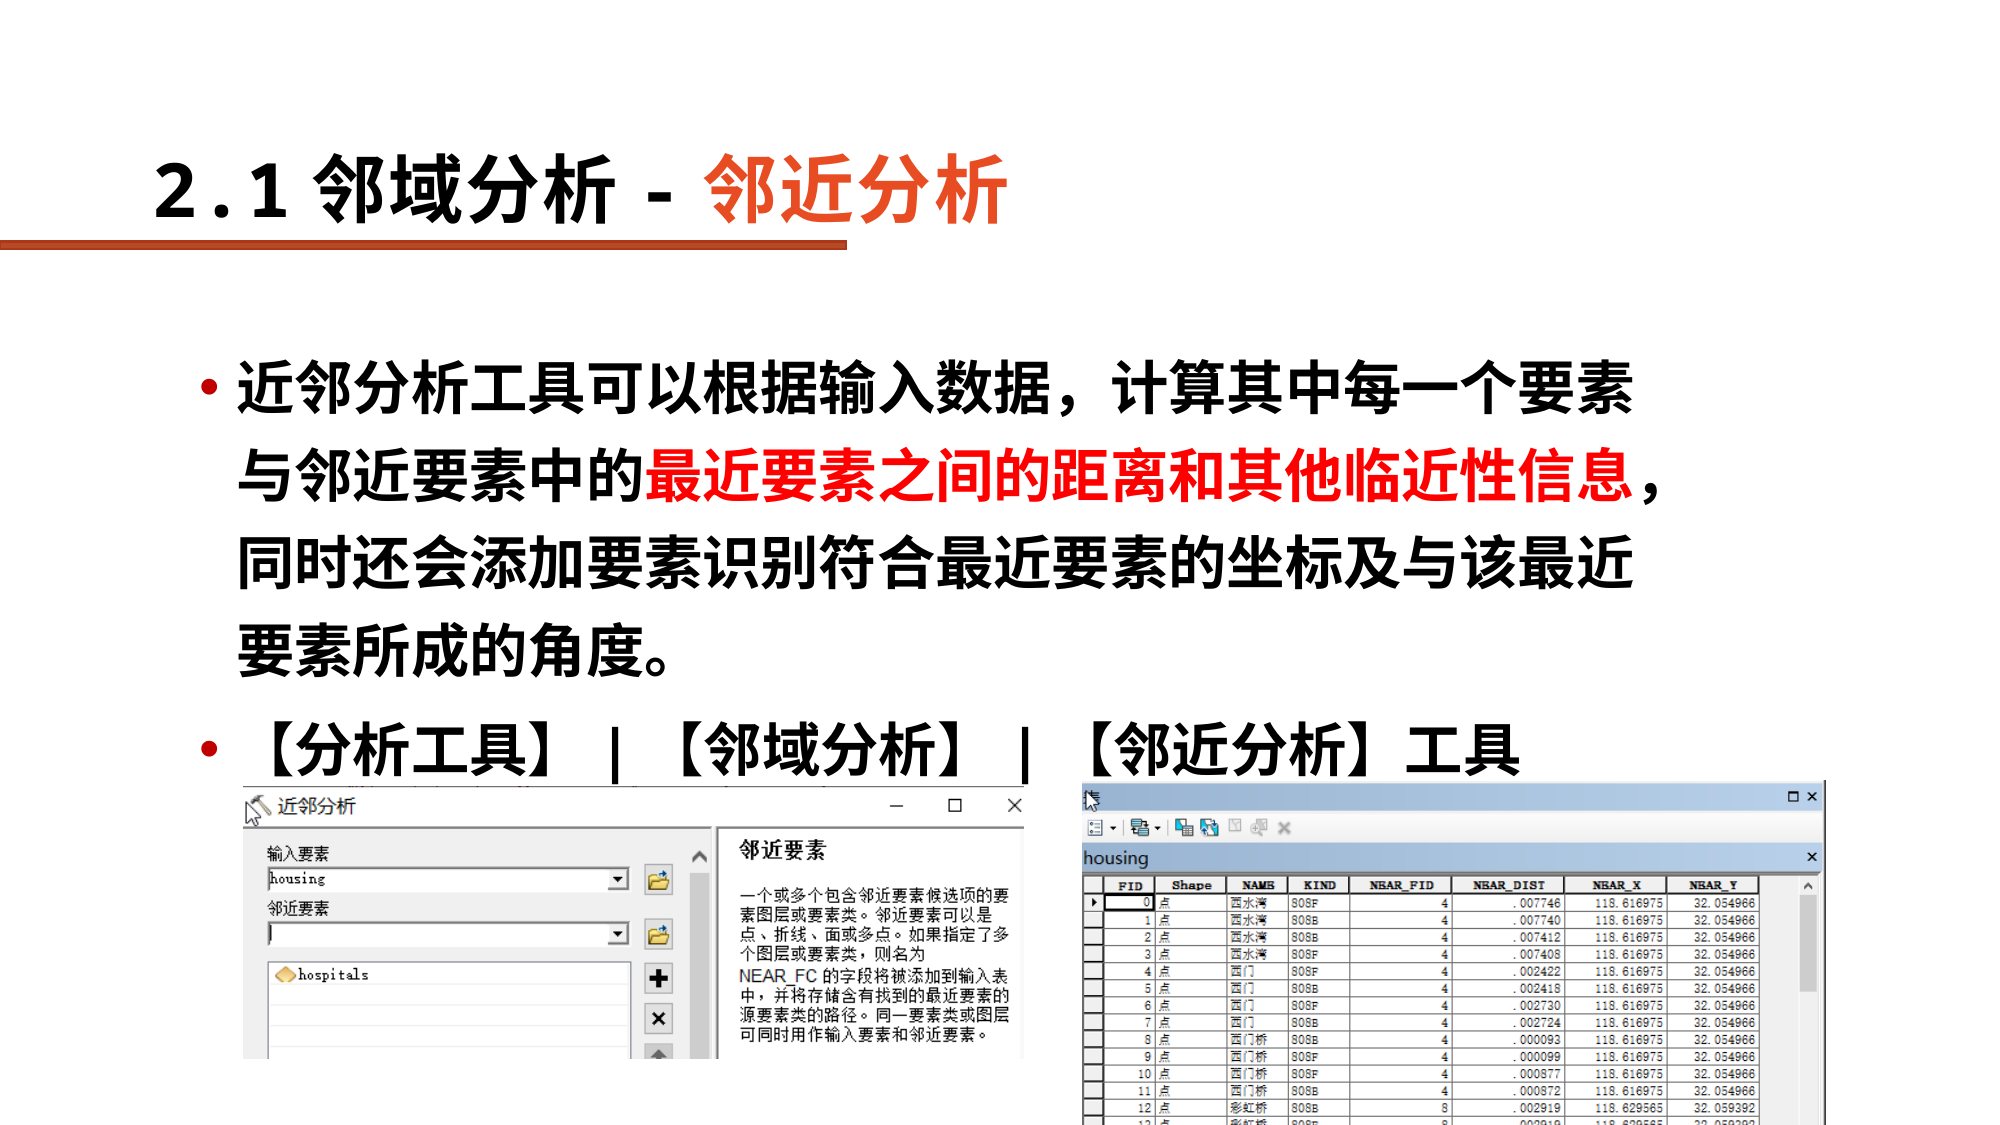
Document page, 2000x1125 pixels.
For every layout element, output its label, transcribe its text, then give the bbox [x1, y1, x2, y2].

list 近邻分析工具可以根据输入数据，计算其中每一个要素与邻近要素中的最近要素之间的距离和其他临近性信息，同时还会添加要素识别符合最近要素的坐标及与该最近要素所成的角度。 【分析工具】|【邻域分析】|【邻近分析】工具 [184, 326, 1684, 1002]
picture [243, 786, 1024, 1059]
title 2.1邻域分析-邻近分析 [137, 16, 1638, 242]
picture [1082, 780, 1827, 1125]
